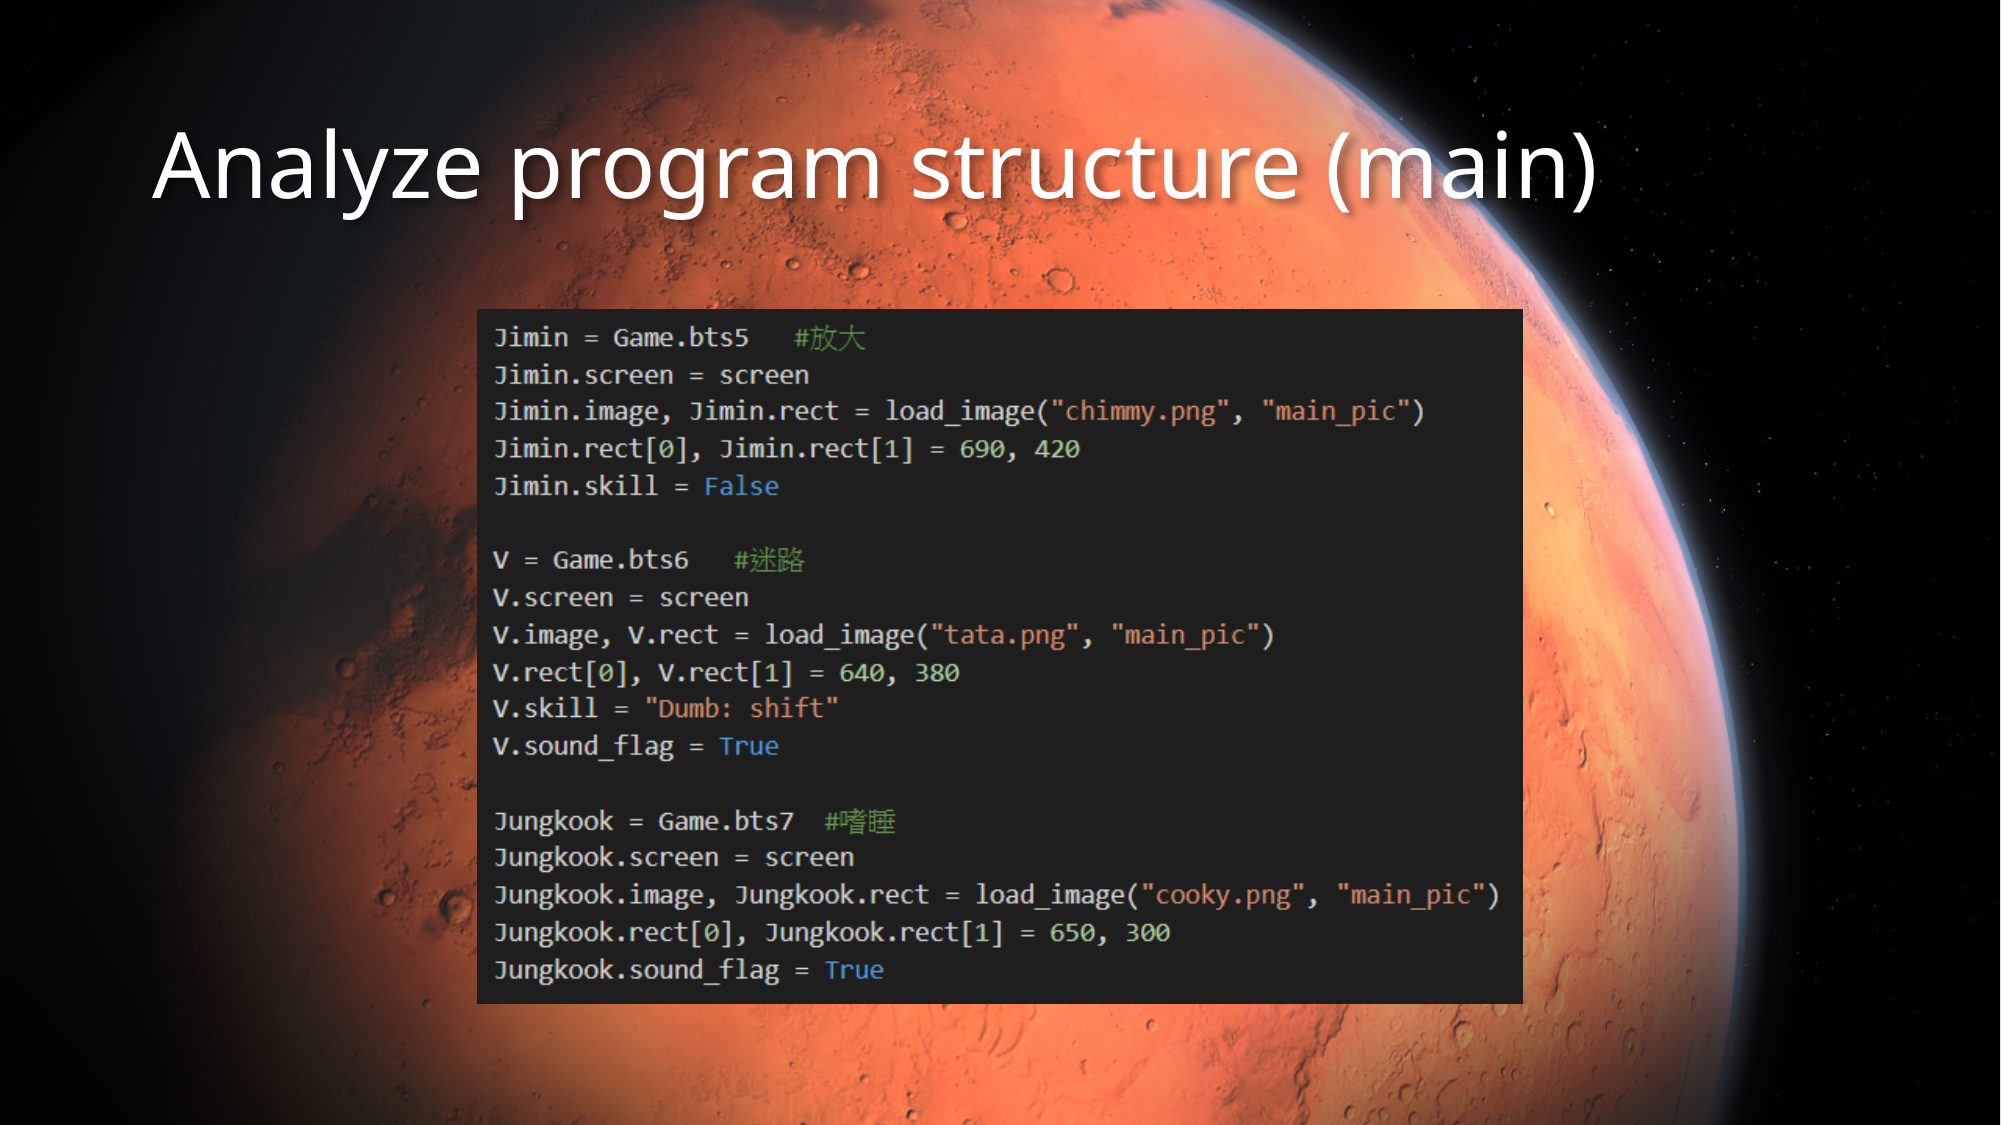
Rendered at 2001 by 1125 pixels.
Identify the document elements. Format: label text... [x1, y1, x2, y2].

picture [0, 0, 2001, 1125]
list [477, 309, 1523, 1004]
title Analyze program structure (main) [137, 59, 1863, 278]
